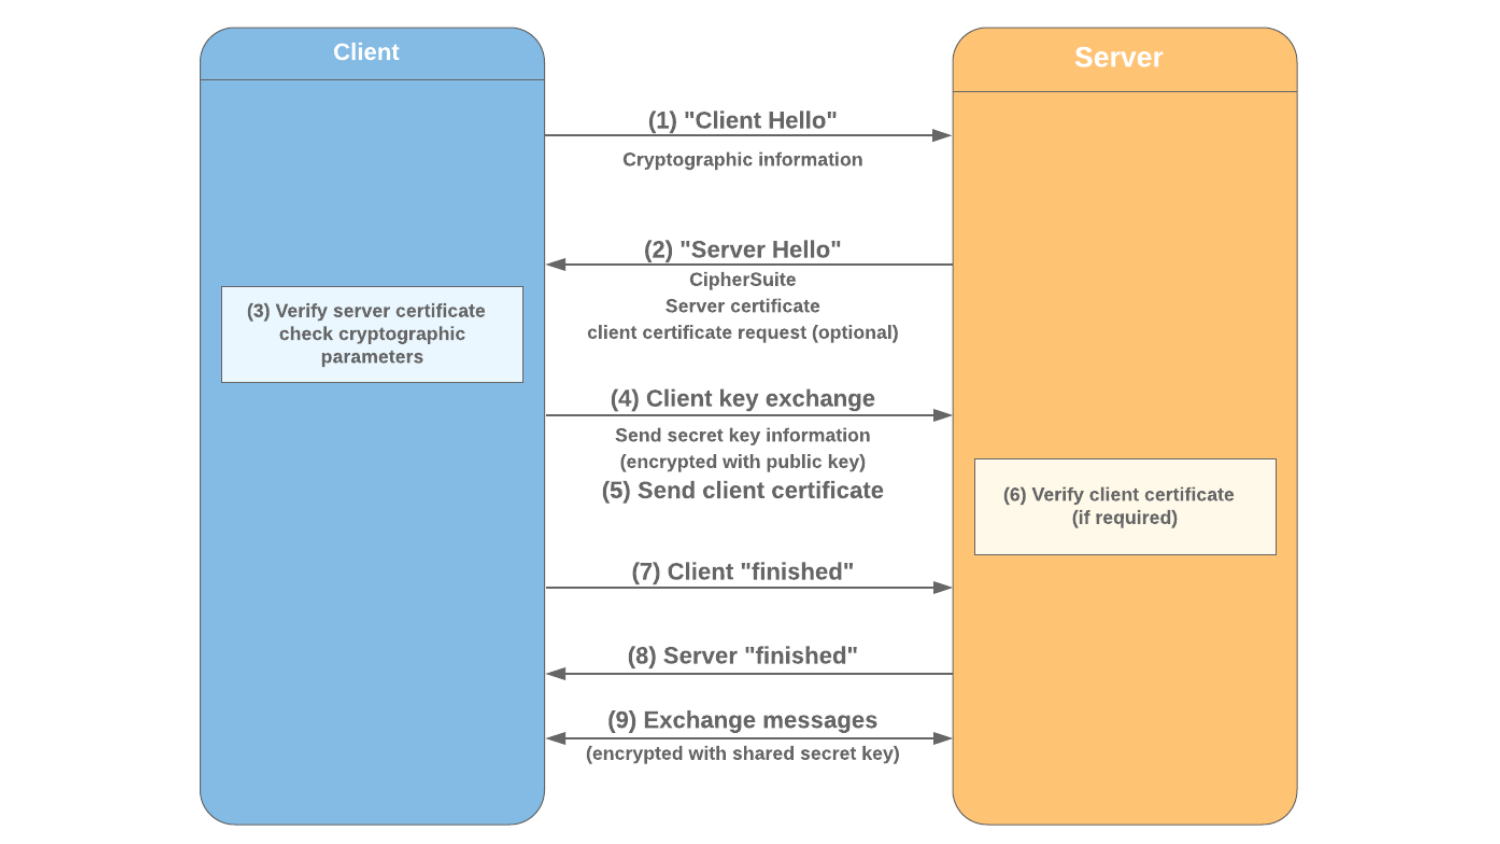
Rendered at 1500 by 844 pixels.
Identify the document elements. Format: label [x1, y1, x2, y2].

picture [175, 22, 1324, 844]
